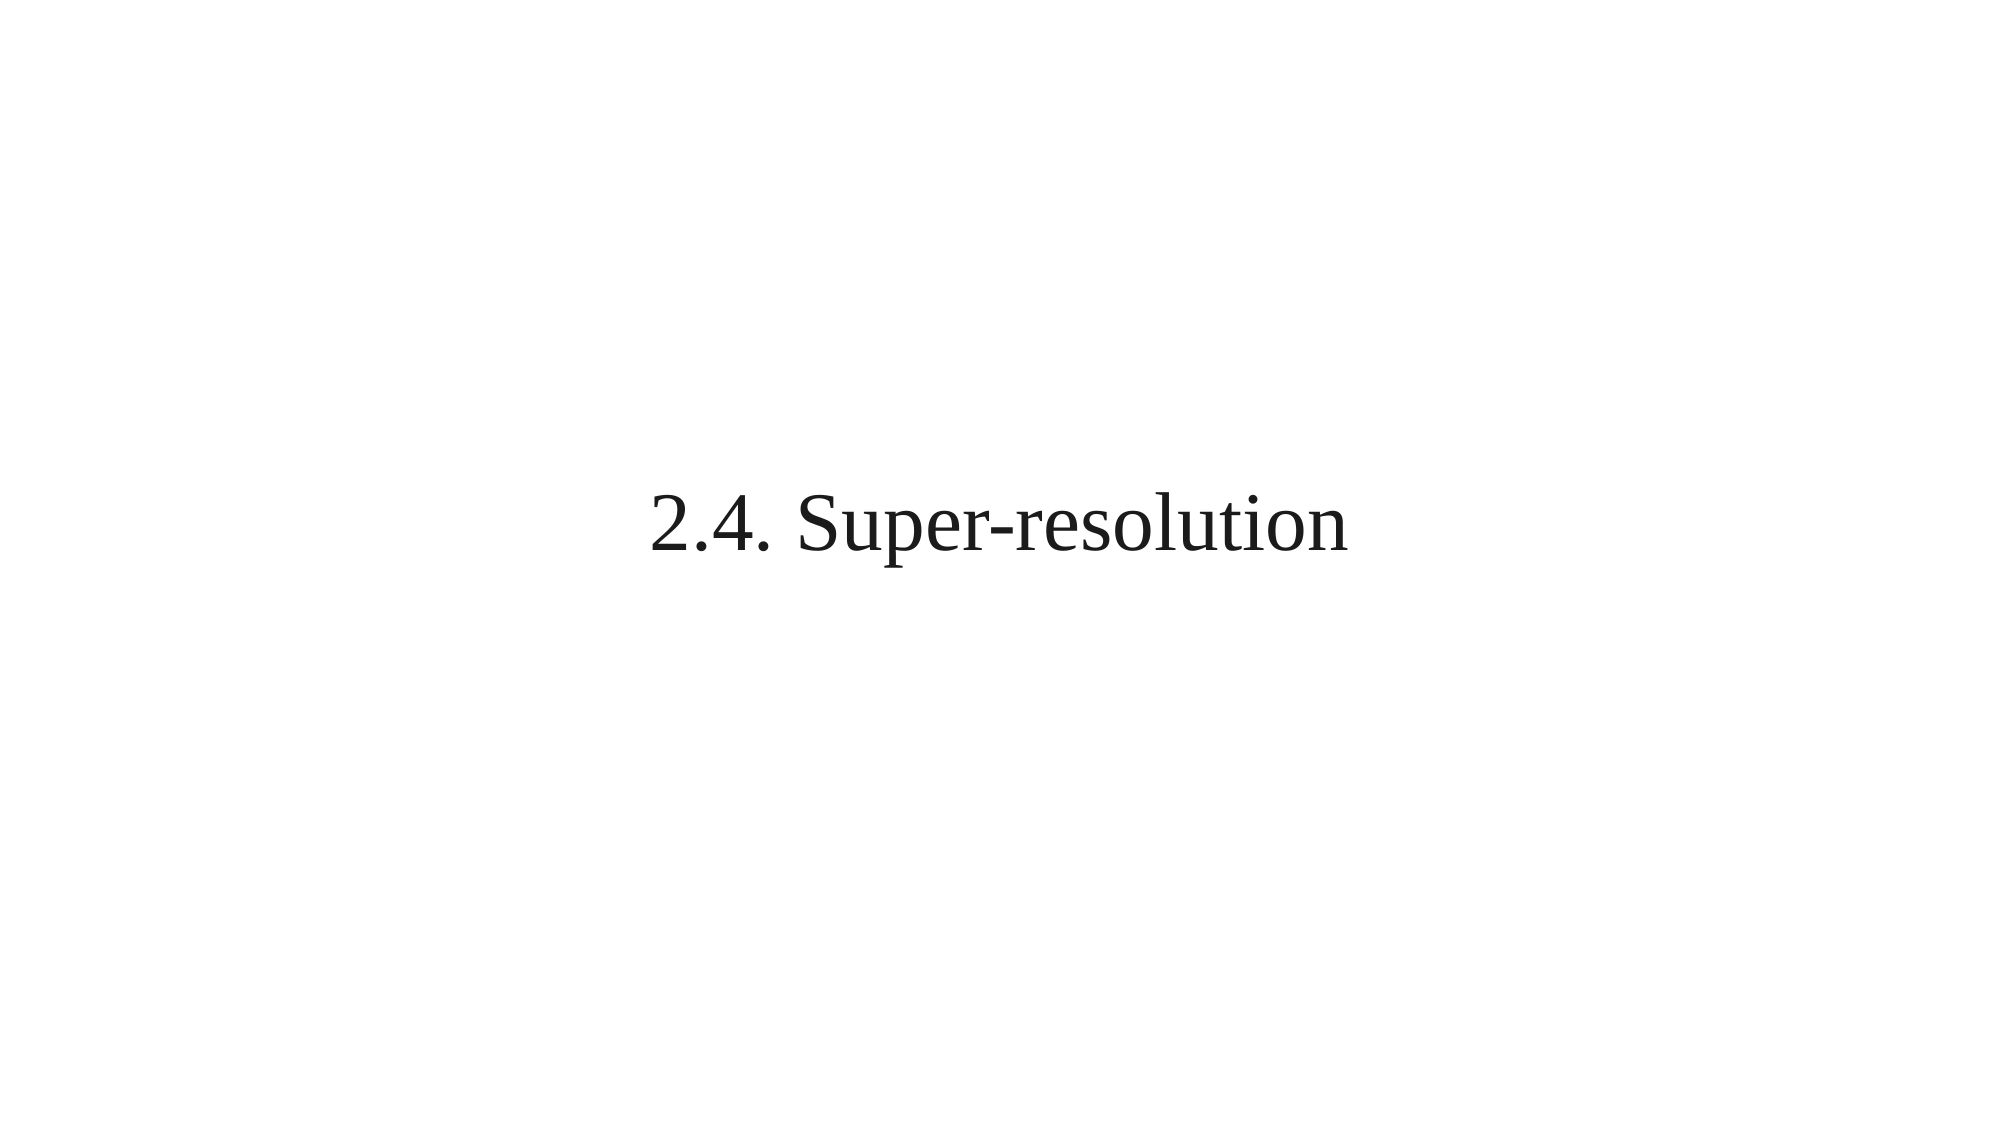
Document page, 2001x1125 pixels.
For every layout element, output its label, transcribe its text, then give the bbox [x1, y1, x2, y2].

title 2.4. Super-resolution [249, 432, 1750, 576]
